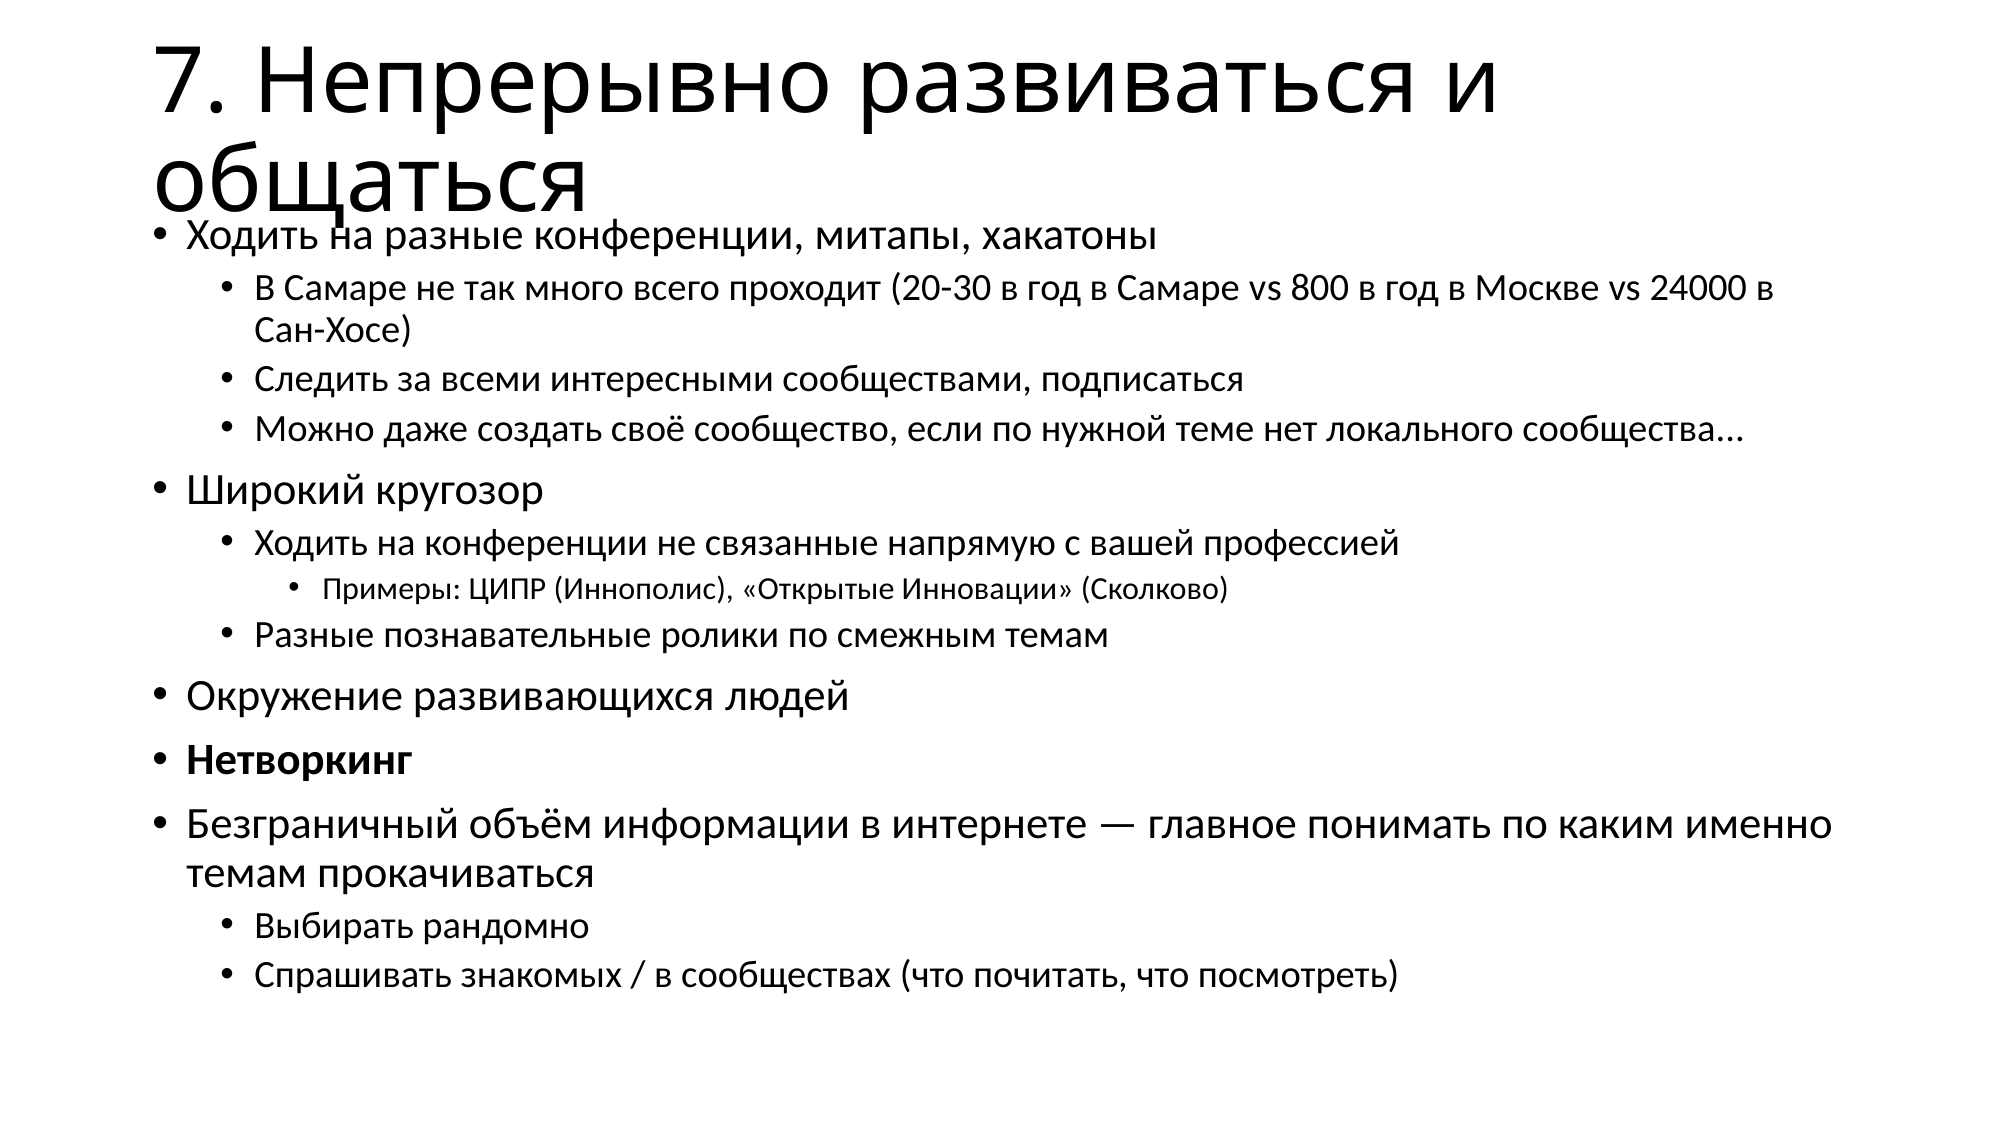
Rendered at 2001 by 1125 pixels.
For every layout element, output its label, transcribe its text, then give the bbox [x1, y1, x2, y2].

title 7. Непрерывно развиваться и общаться [137, 59, 1863, 203]
list Ходить на разные конференции, митапы, хакатоны В Самаре не так много всего проходит (20-30 в год в Самаре vs 800 в год в Москве vs 24000 в Сан-Хосе) Следить за всеми интересными сообществами, подписаться Можно даже создать своё сообщество, если по нужной теме нет локального сообщества... Широкий кругозор Ходить на конференции не связанные напрямую с вашей профессией Примеры: ЦИПР (Иннополис), «Открытые Инновации» (Сколково) Разные познавательные ролики по смежным темам Окружение развивающихся людей Нетворкинг Безграничный объём информации в интернете — главное понимать по каким именно темам прокачиваться Выбирать рандомно Спрашивать знакомых / в сообществах (что почитать, что посмотреть) [137, 203, 1863, 1014]
